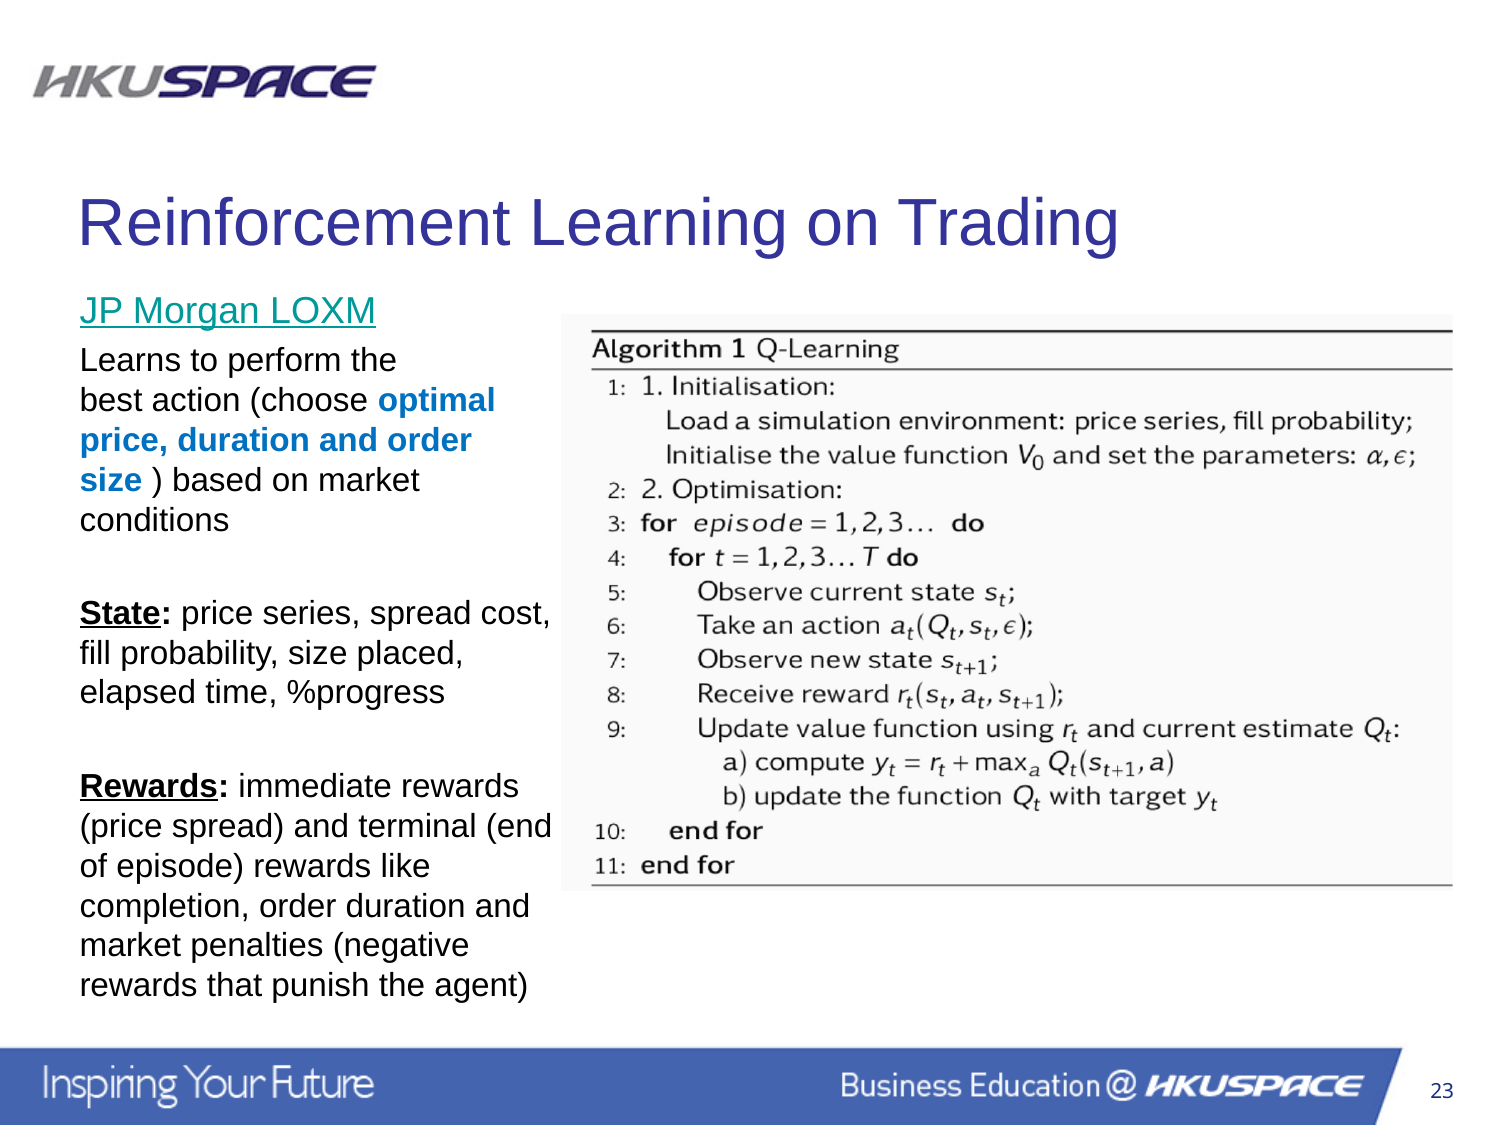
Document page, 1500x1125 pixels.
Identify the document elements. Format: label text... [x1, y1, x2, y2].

text_box JP Morgan LOXM Learns to perform the best action (choose optimal price, duration and order size ) based on market conditions State: price series, spread cost, fill probability, size placed, elapsed time, %progress Rewards: immediate rewards (price spread) and terminal (end of episode) rewards like completion, order duration and market penalties (negative rewards that punish the agent) [64, 278, 573, 1047]
picture [0, 0, 1500, 1125]
slide_number 23 [1415, 1070, 1499, 1125]
title Reinforcement Learning on Trading [62, 101, 1388, 266]
